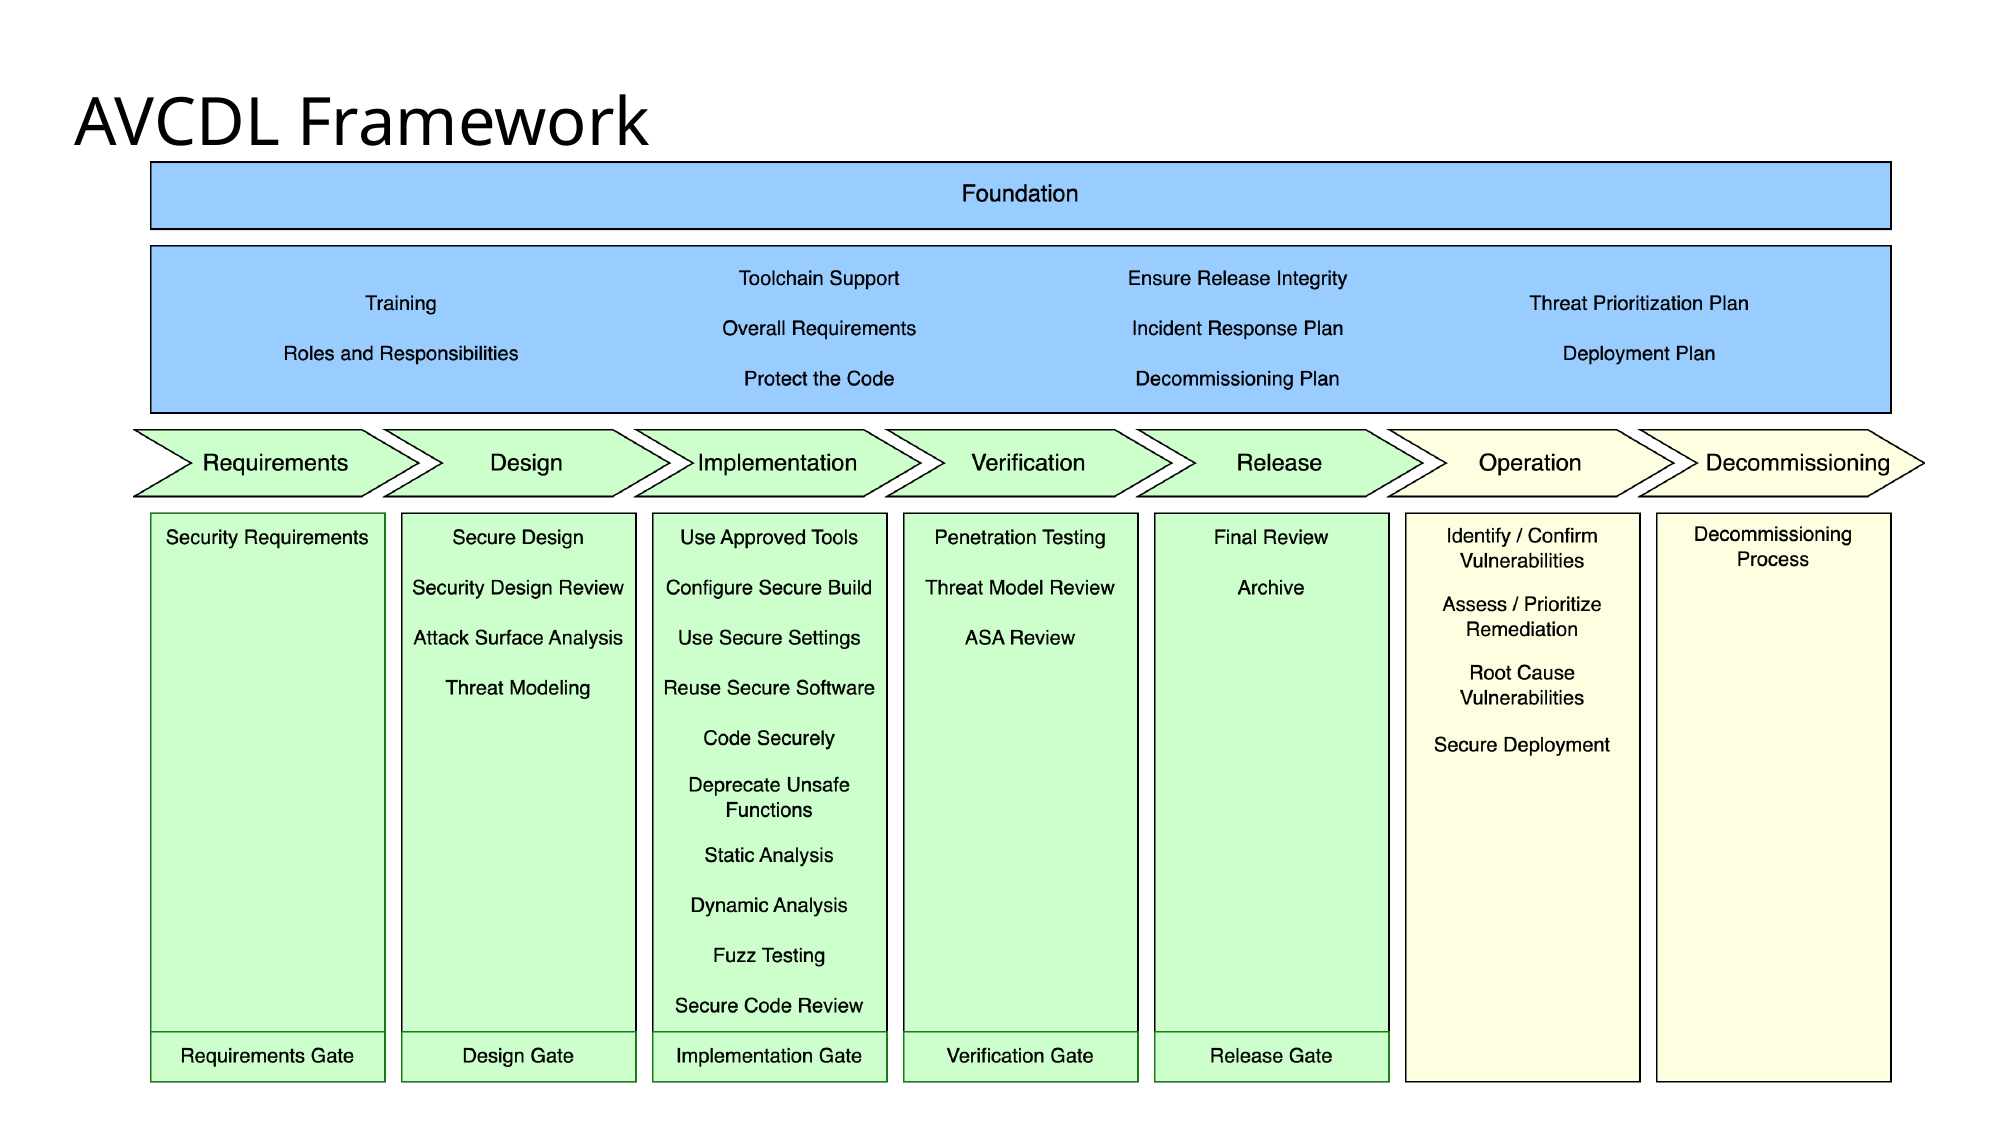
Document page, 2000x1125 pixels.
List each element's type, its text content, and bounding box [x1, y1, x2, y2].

picture [133, 161, 1925, 1085]
title AVCDL Framework [74, 75, 1925, 162]
